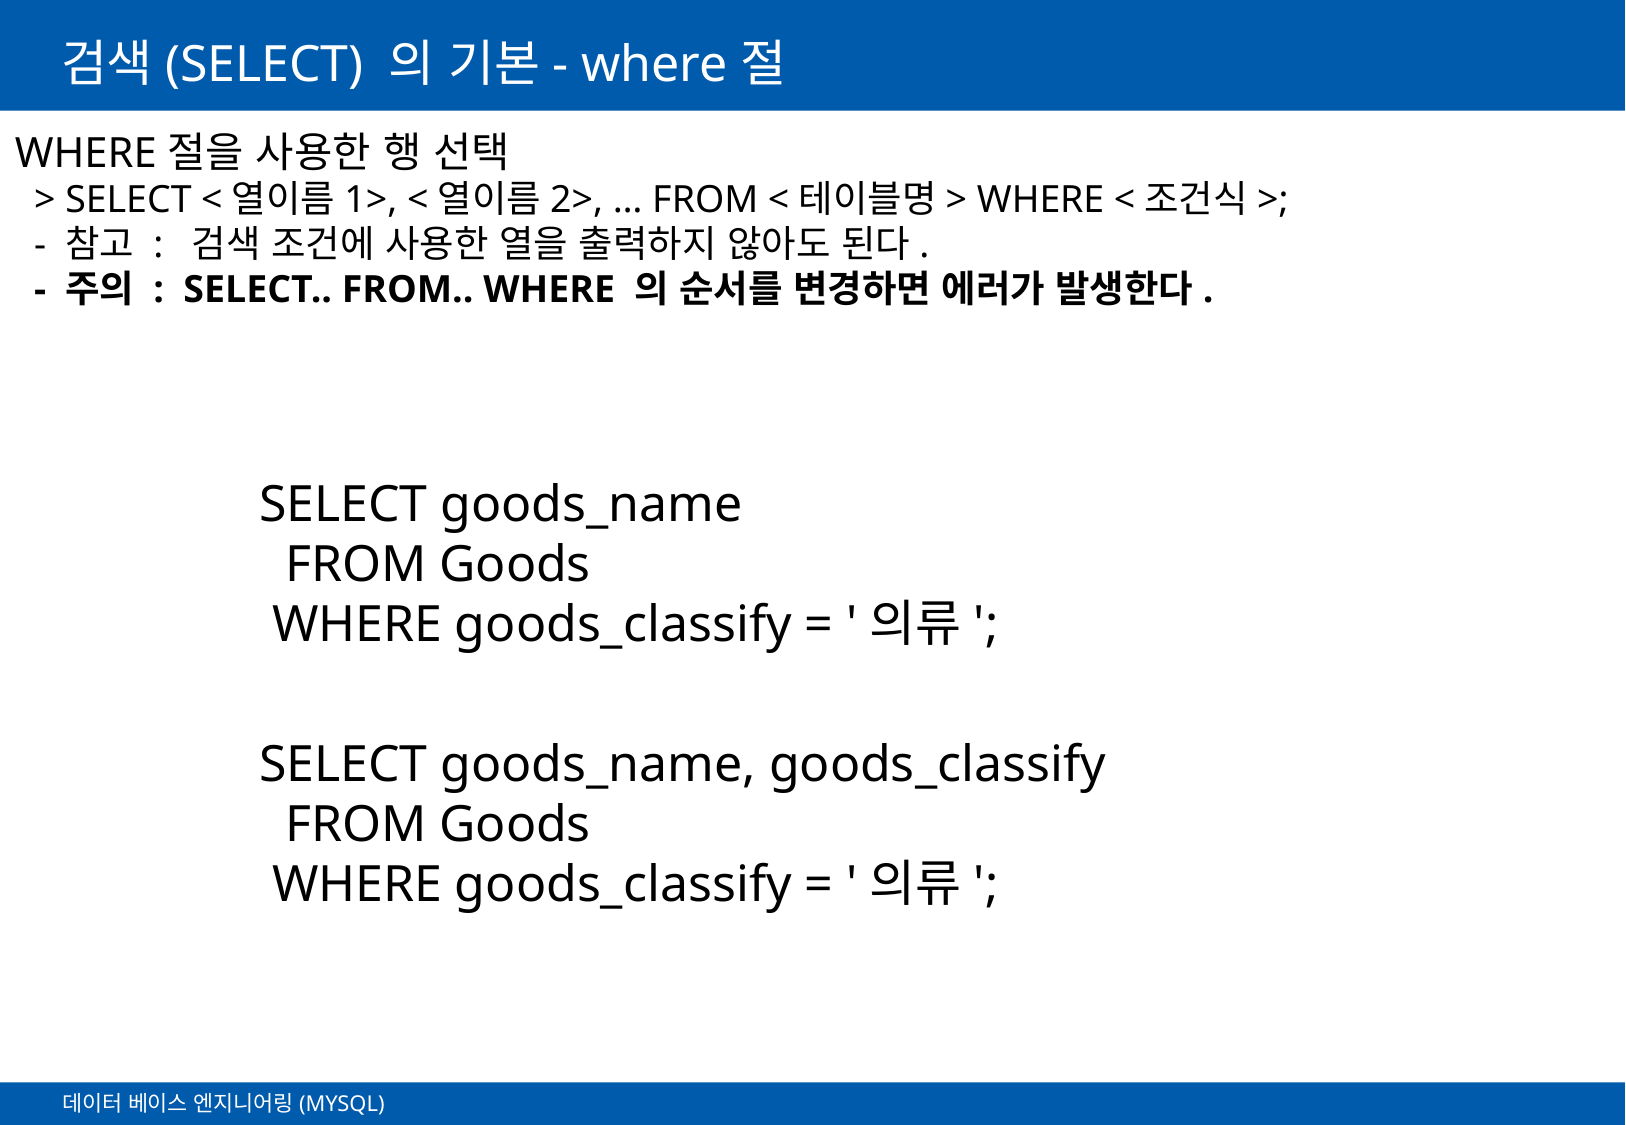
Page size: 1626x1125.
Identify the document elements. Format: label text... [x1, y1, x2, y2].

text_box SELECT goods_name, goods_classify FROM Goods WHERE goods_classify = '의류'; [244, 724, 1131, 920]
text_box SELECT goods_name FROM Goods WHERE goods_classify = '의류'; [244, 464, 1131, 660]
text_box WHERE절을 사용한 행 선택 > SELECT <열이름1>, <열이름2>, … FROM <테이블명> WHERE <조건식>; - 참고 : 검색 조건에 사용한 열을 출력하지 않아도 된다. - 주의 : SELECT.. FROM.. WHERE 의 순서를 변경하면 에러가 발생한다. [0, 117, 1625, 1086]
title 검색(SELECT) 의 기본- where절 [46, 37, 1581, 95]
